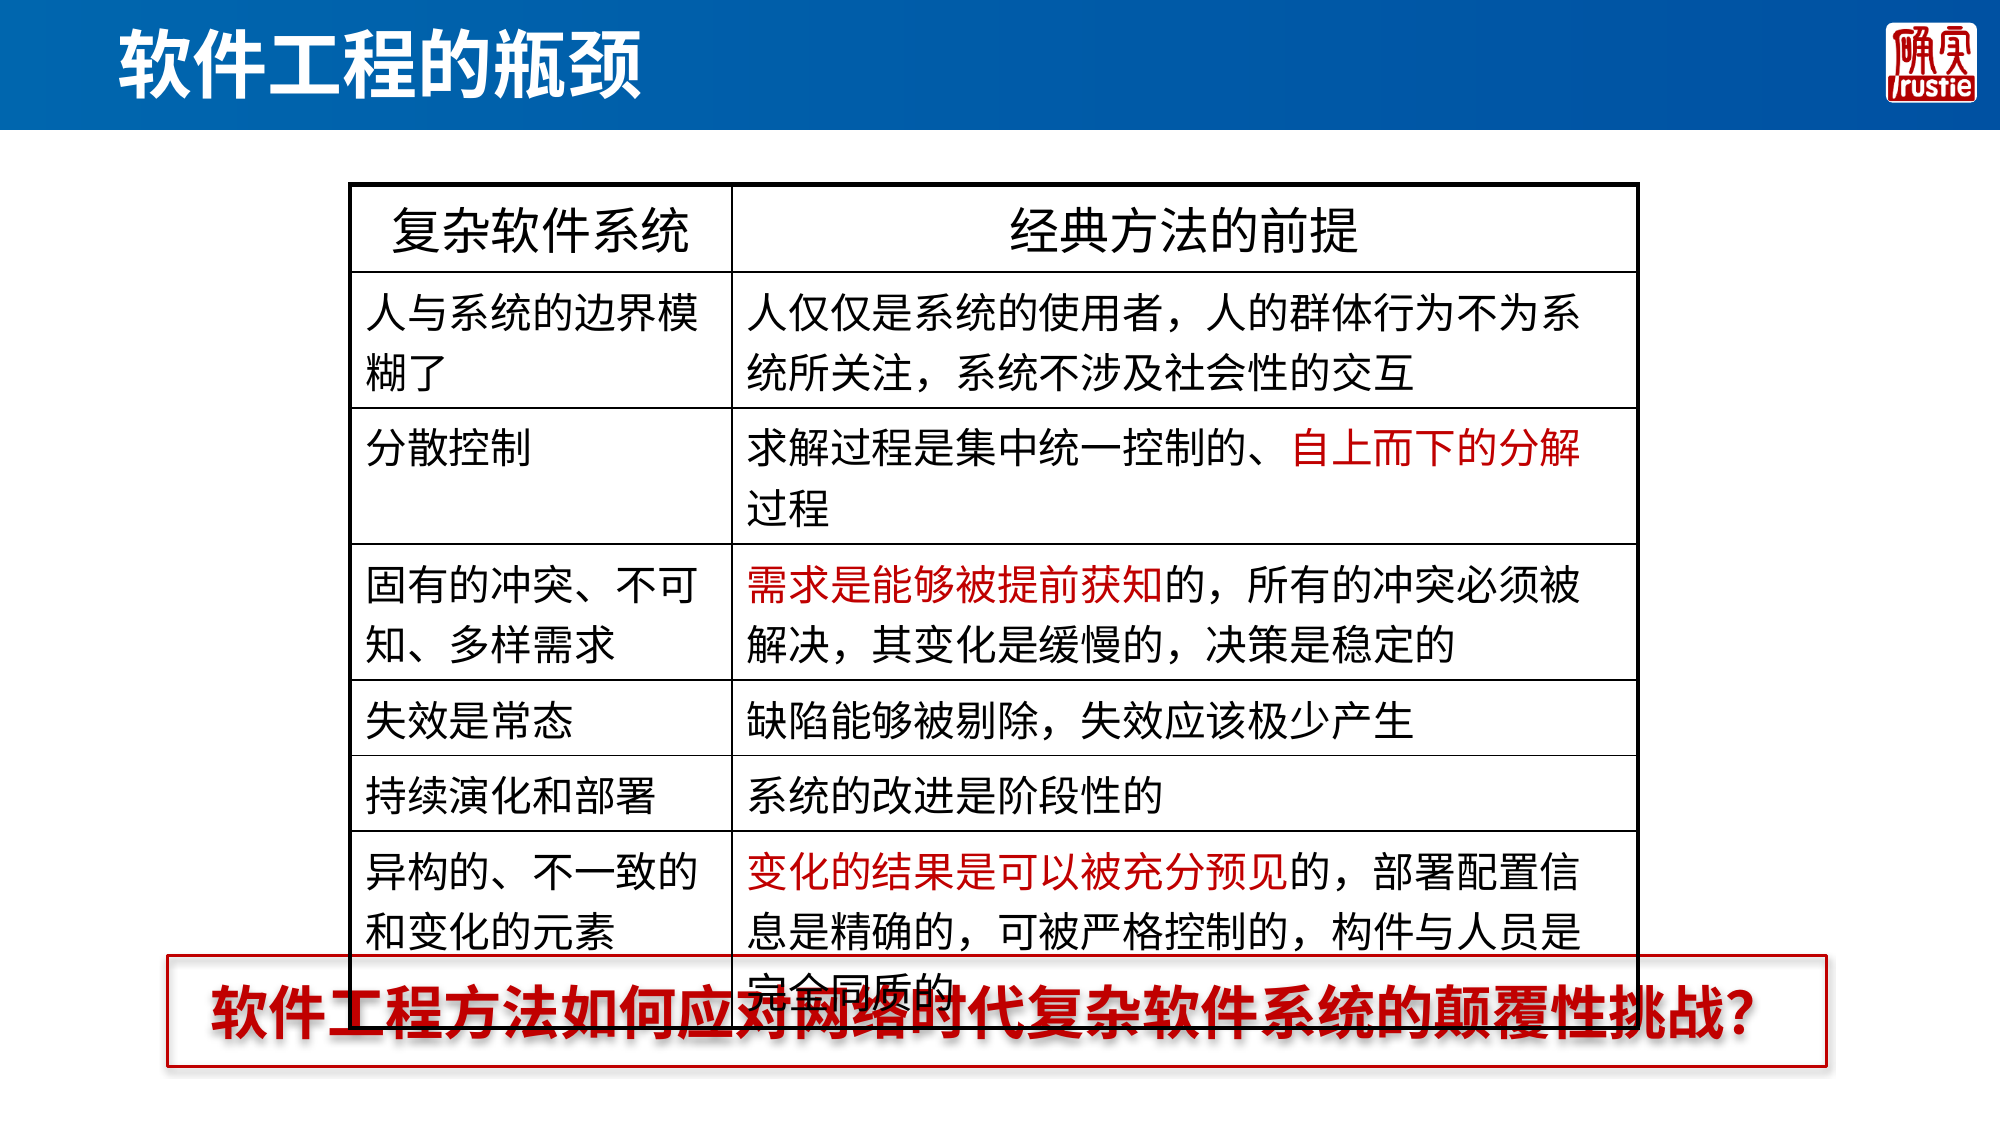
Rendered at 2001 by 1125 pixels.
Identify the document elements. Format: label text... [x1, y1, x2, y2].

table_cell 分散控制 [352, 409, 731, 543]
table_cell 持续演化和部署 [352, 756, 731, 830]
table_cell 缺陷能够被剔除，失效应该极少产生 [733, 681, 1636, 755]
table_cell 固有的冲突、不可知、多样需求 [352, 545, 731, 679]
table_cell 人与系统的边界模糊了 [352, 273, 731, 407]
table_cell 异构的、不一致的和变化的元素 [352, 832, 731, 1026]
table_header 经典方法的前提 [733, 187, 1636, 271]
table_cell 变化的结果是可以被充分预见的，部署配置信息是精确的，可被严格控制的，构件与人员是完全同质的 [733, 832, 1636, 1026]
picture [1903, 22, 1977, 103]
table_cell 人仅仅是系统的使用者，人的群体行为不为系统所关注，系统不涉及社会性的交互 [733, 273, 1636, 407]
table_cell 失效是常态 [352, 681, 731, 755]
table_cell 需求是能够被提前获知的，所有的冲突必须被解决，其变化是缓慢的，决策是稳定的 [733, 545, 1636, 679]
table_cell 系统的改进是阶段性的 [733, 756, 1636, 830]
table_header 复杂软件系统 [352, 187, 731, 271]
text_box 软件工程方法如何应对网络时代复杂软件系统的颠覆性挑战？ [166, 955, 1828, 1067]
table_cell 求解过程是集中统一控制的、自上而下的分解过程 [733, 409, 1636, 543]
title 软件工程的瓶颈 [102, 0, 1903, 126]
